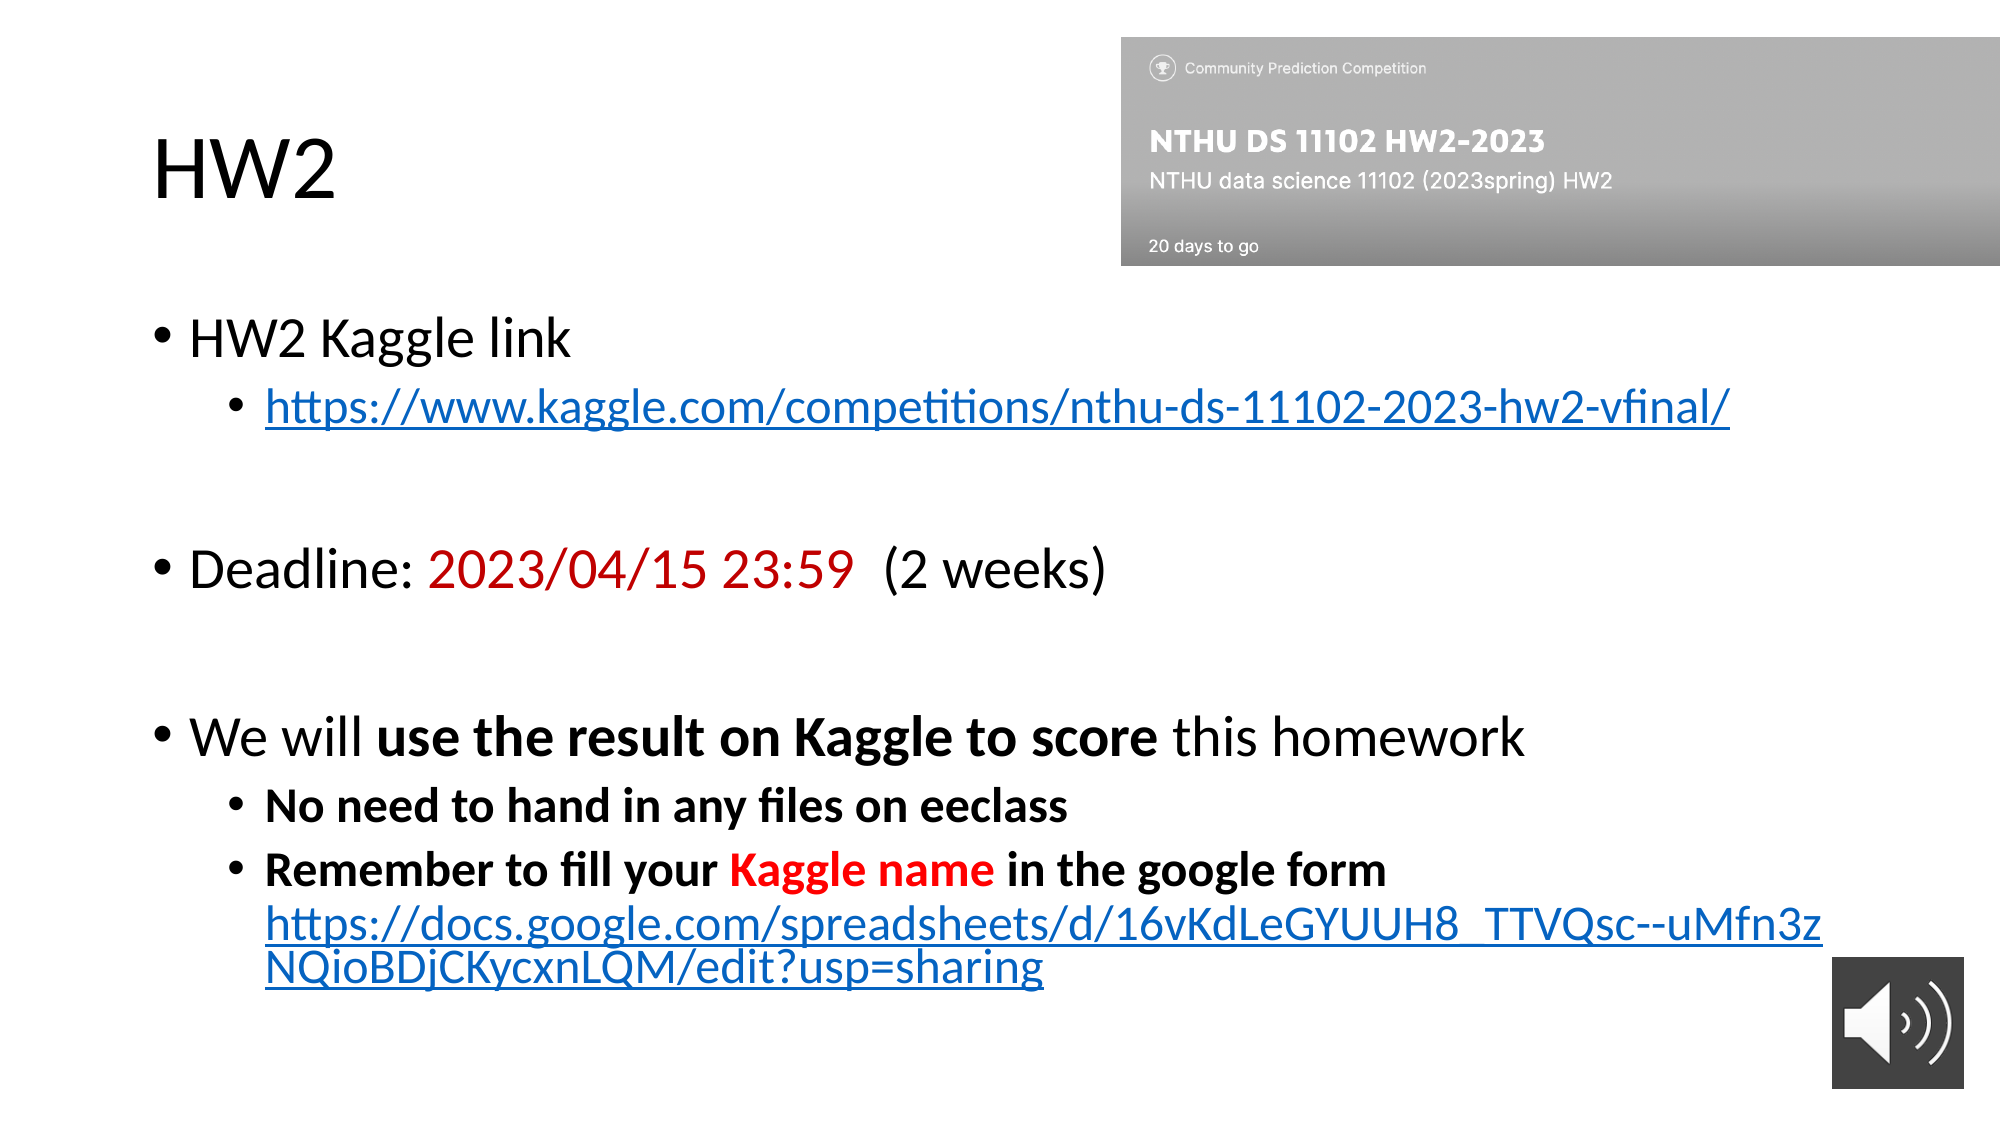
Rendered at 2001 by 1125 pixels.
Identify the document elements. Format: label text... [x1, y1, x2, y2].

picture [1831, 956, 1965, 1090]
picture [1121, 37, 2000, 267]
list HW2 Kaggle link https://www.kaggle.com/competitions/nthu-ds-11102-2023-hw2-vfinal/ Deadline: 2023/04/15 23:59 (2 weeks) We will use the result on Kaggle to score this homework No need to hand in any files on eeclass Remember to fill your Kaggle name in the google form https://docs.google.com/spreadsheets/d/16vKdLeGYUUH8_TTVQsc--uMfn3zNQioBDjCKycxnLQM/edit?usp=sharing [137, 299, 1863, 1014]
title HW2 [137, 59, 1863, 278]
